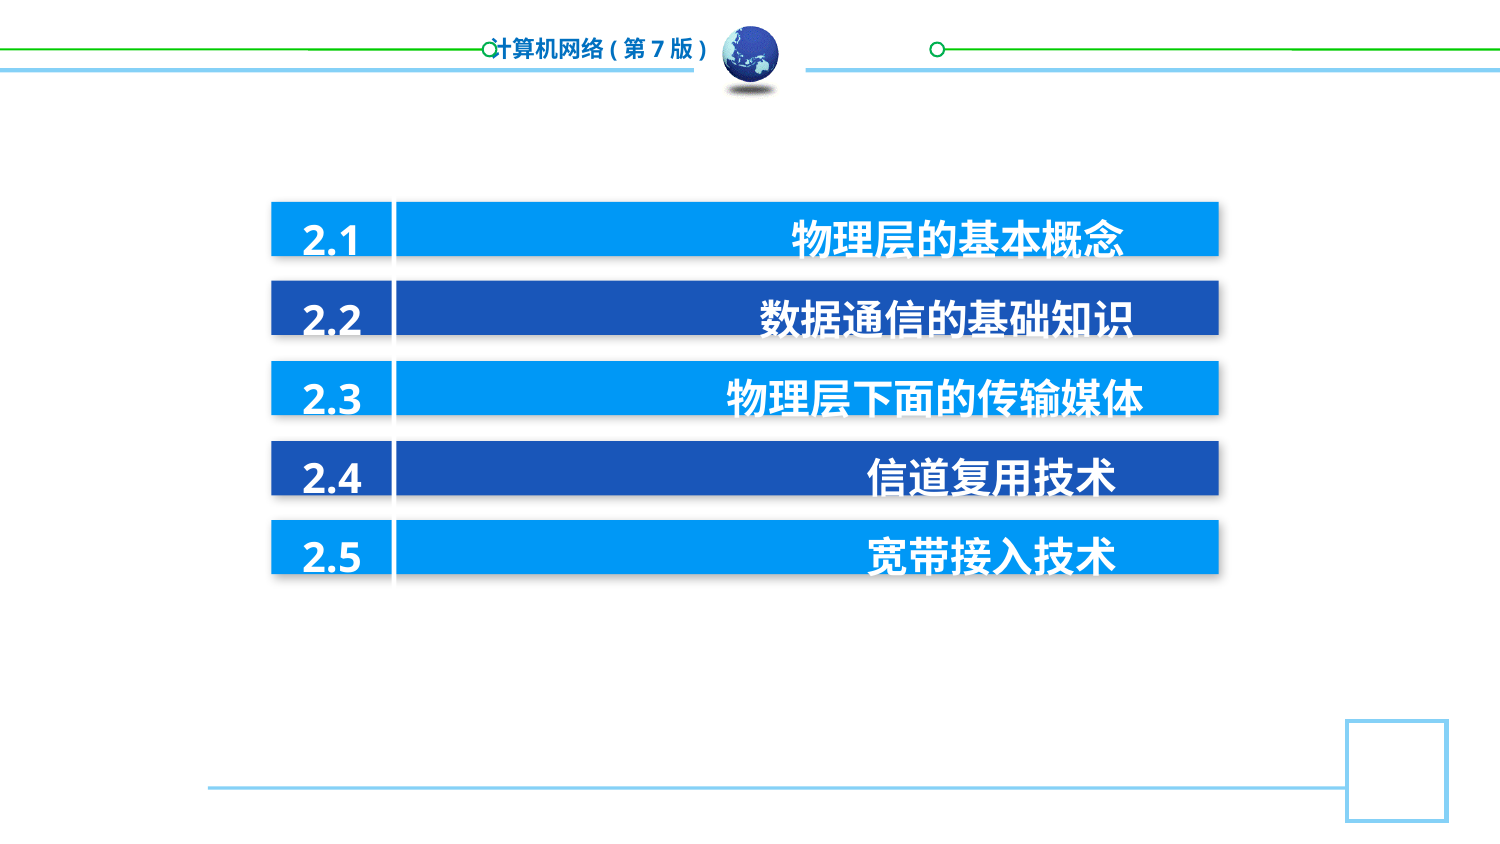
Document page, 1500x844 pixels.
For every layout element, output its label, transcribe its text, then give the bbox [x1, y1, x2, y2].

text_box [271, 280, 287, 335]
text_box [271, 520, 287, 575]
text_box 2.1 物理层的基本概念 2.2 数据通信的基础知识 2.3 物理层下面的传输媒体 2.4 信道复用技术 2.5 宽带接入技术 2.6 [287, 177, 1217, 747]
text_box [271, 441, 287, 496]
text_box [271, 361, 287, 416]
picture [720, 24, 780, 100]
text_box [271, 201, 287, 257]
